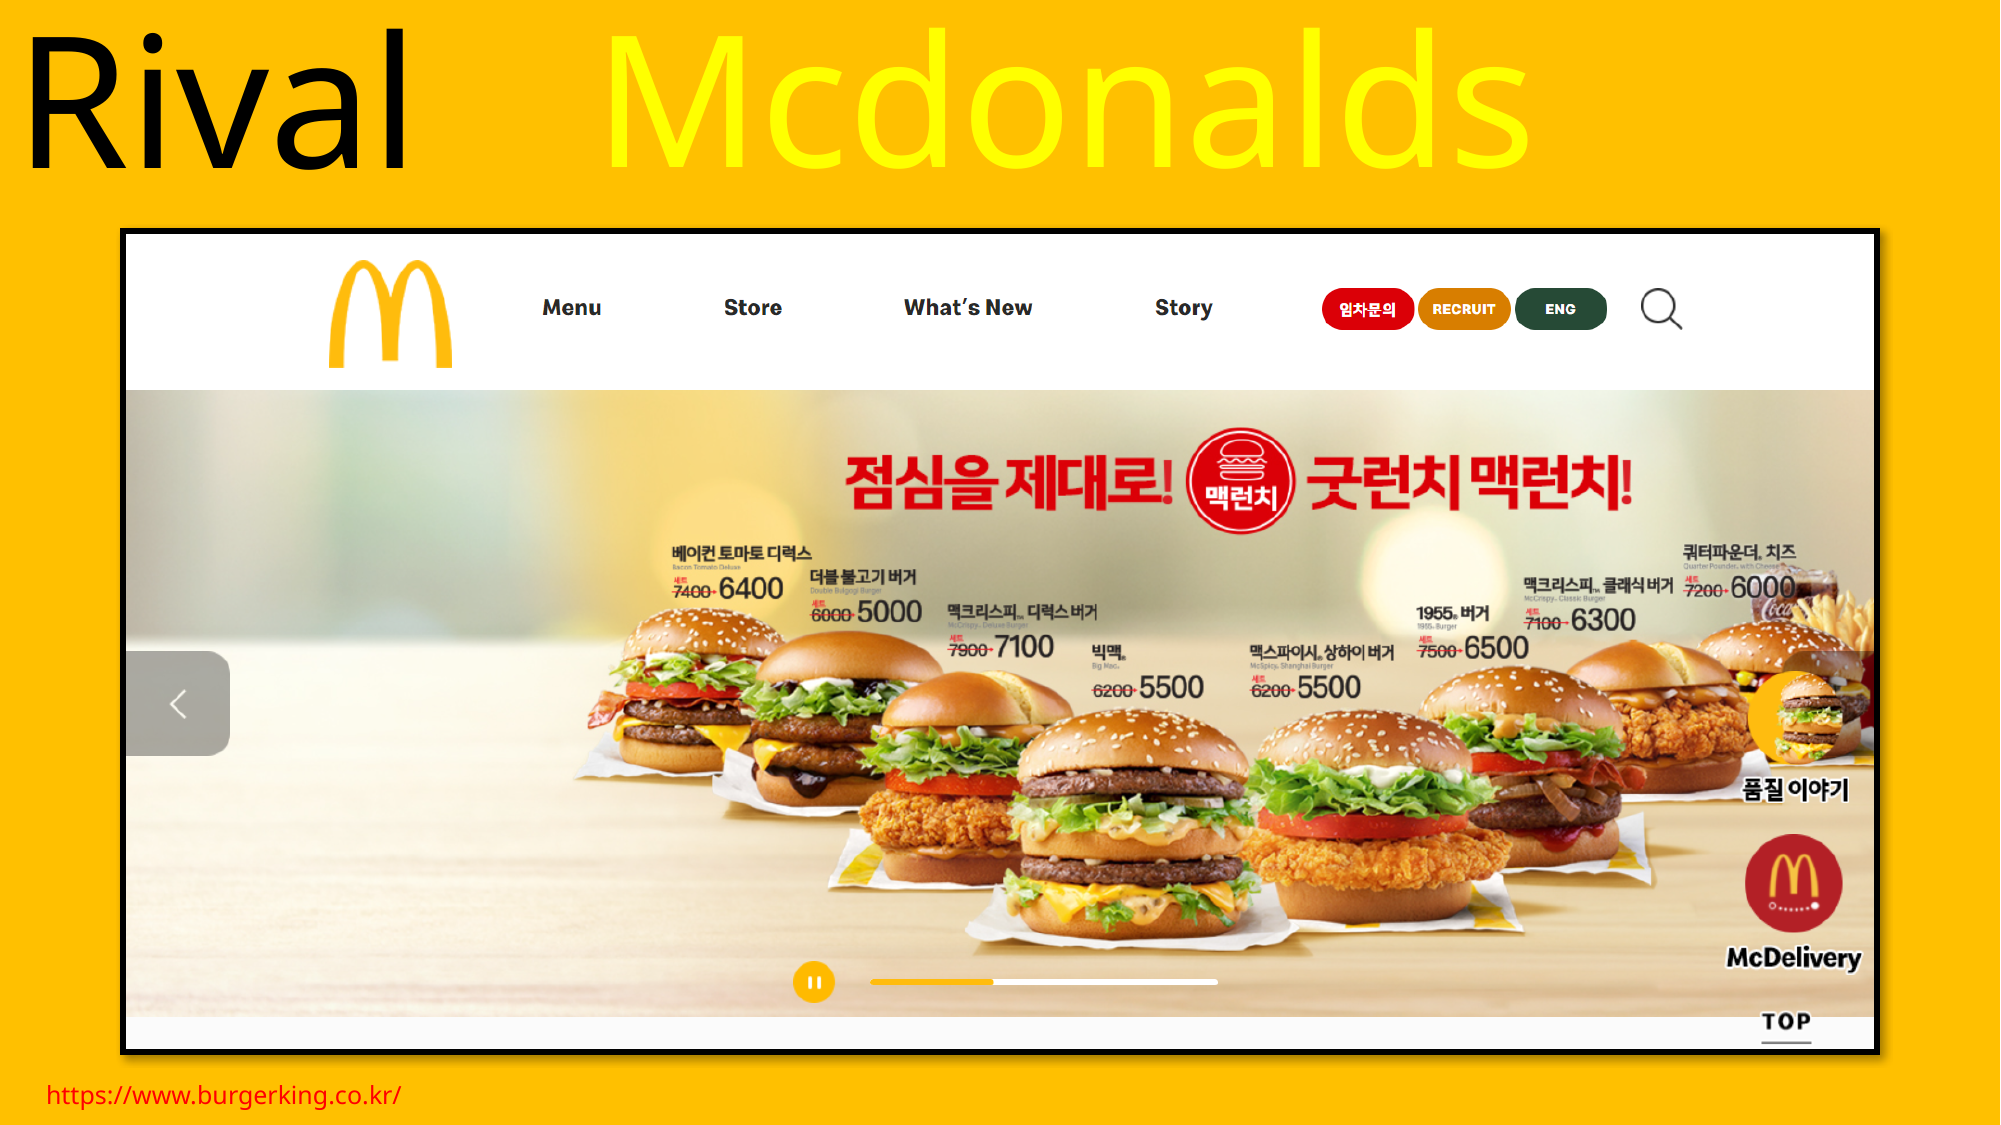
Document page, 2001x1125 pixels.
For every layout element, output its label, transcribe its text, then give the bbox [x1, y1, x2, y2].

text_box https://www.burgerking.co.kr/ [0, 1065, 449, 1125]
text_box Mcdonalds [579, 0, 1607, 218]
title Rival [0, 0, 466, 218]
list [126, 233, 1874, 1049]
